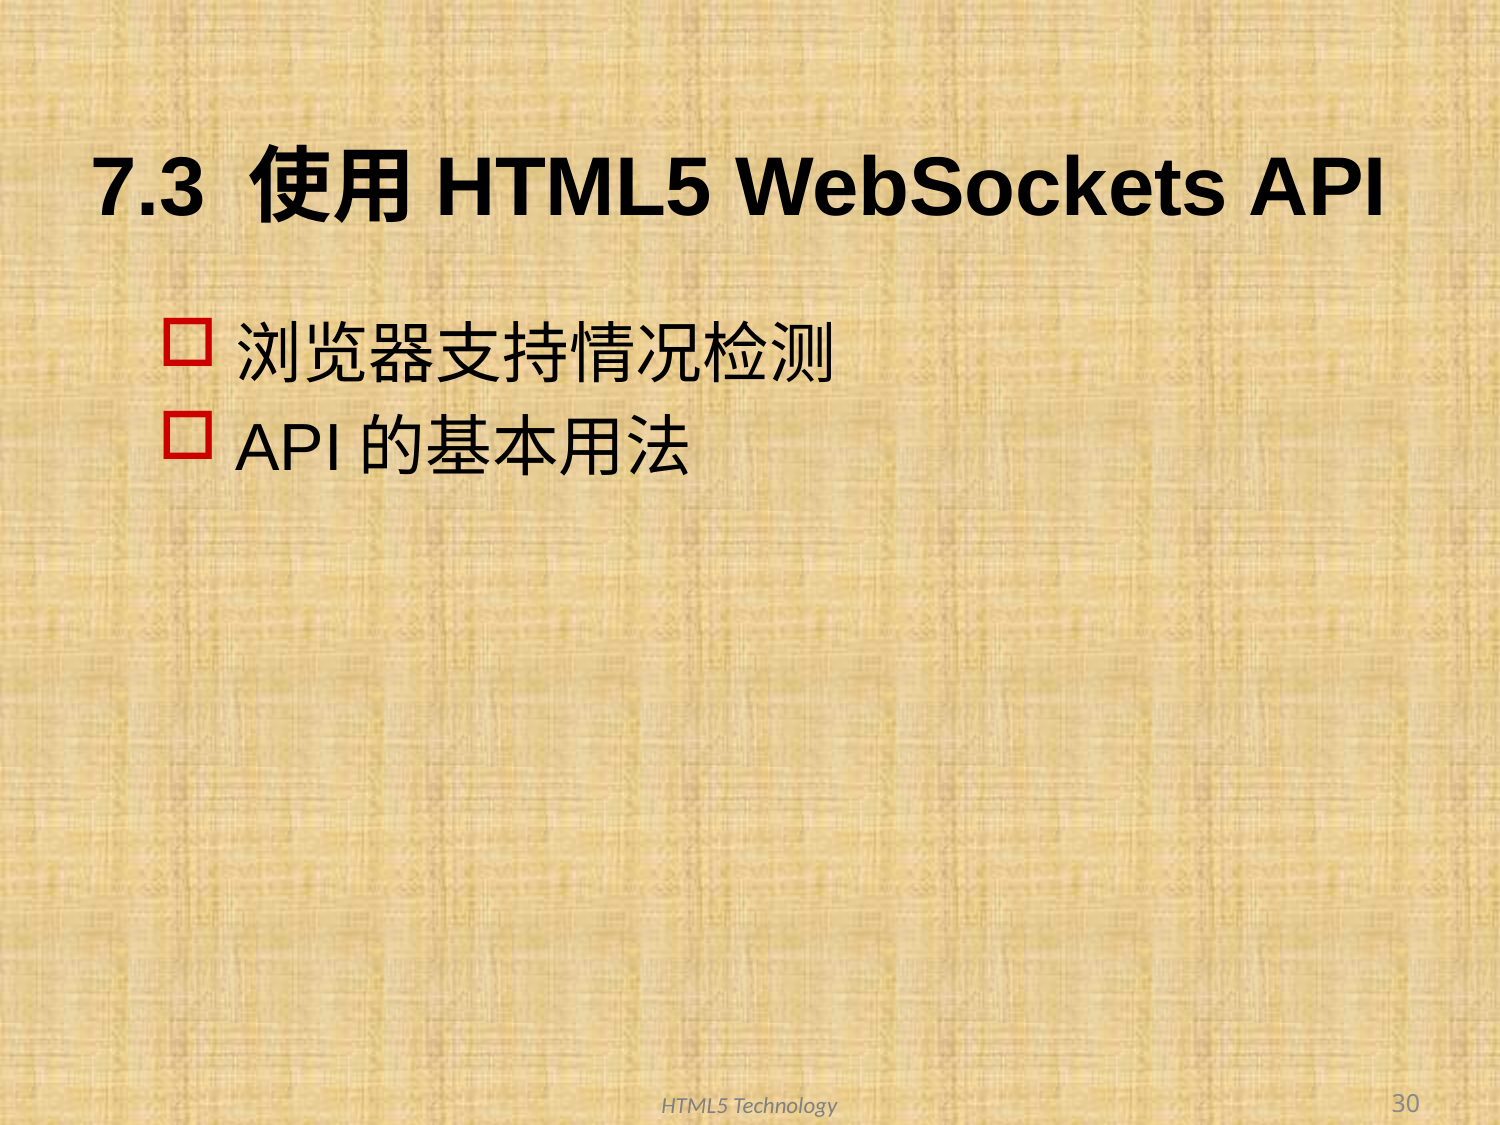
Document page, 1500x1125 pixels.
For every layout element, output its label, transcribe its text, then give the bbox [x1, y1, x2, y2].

footer HTML5 Technology [482, 1083, 1017, 1125]
picture [0, 0, 1500, 1125]
title 7.3 使用HTML5 WebSockets API [75, 124, 1491, 271]
slide_number 30 [1097, 1082, 1436, 1125]
list 浏览器支持情况检测 API的基本用法 [143, 303, 1466, 991]
